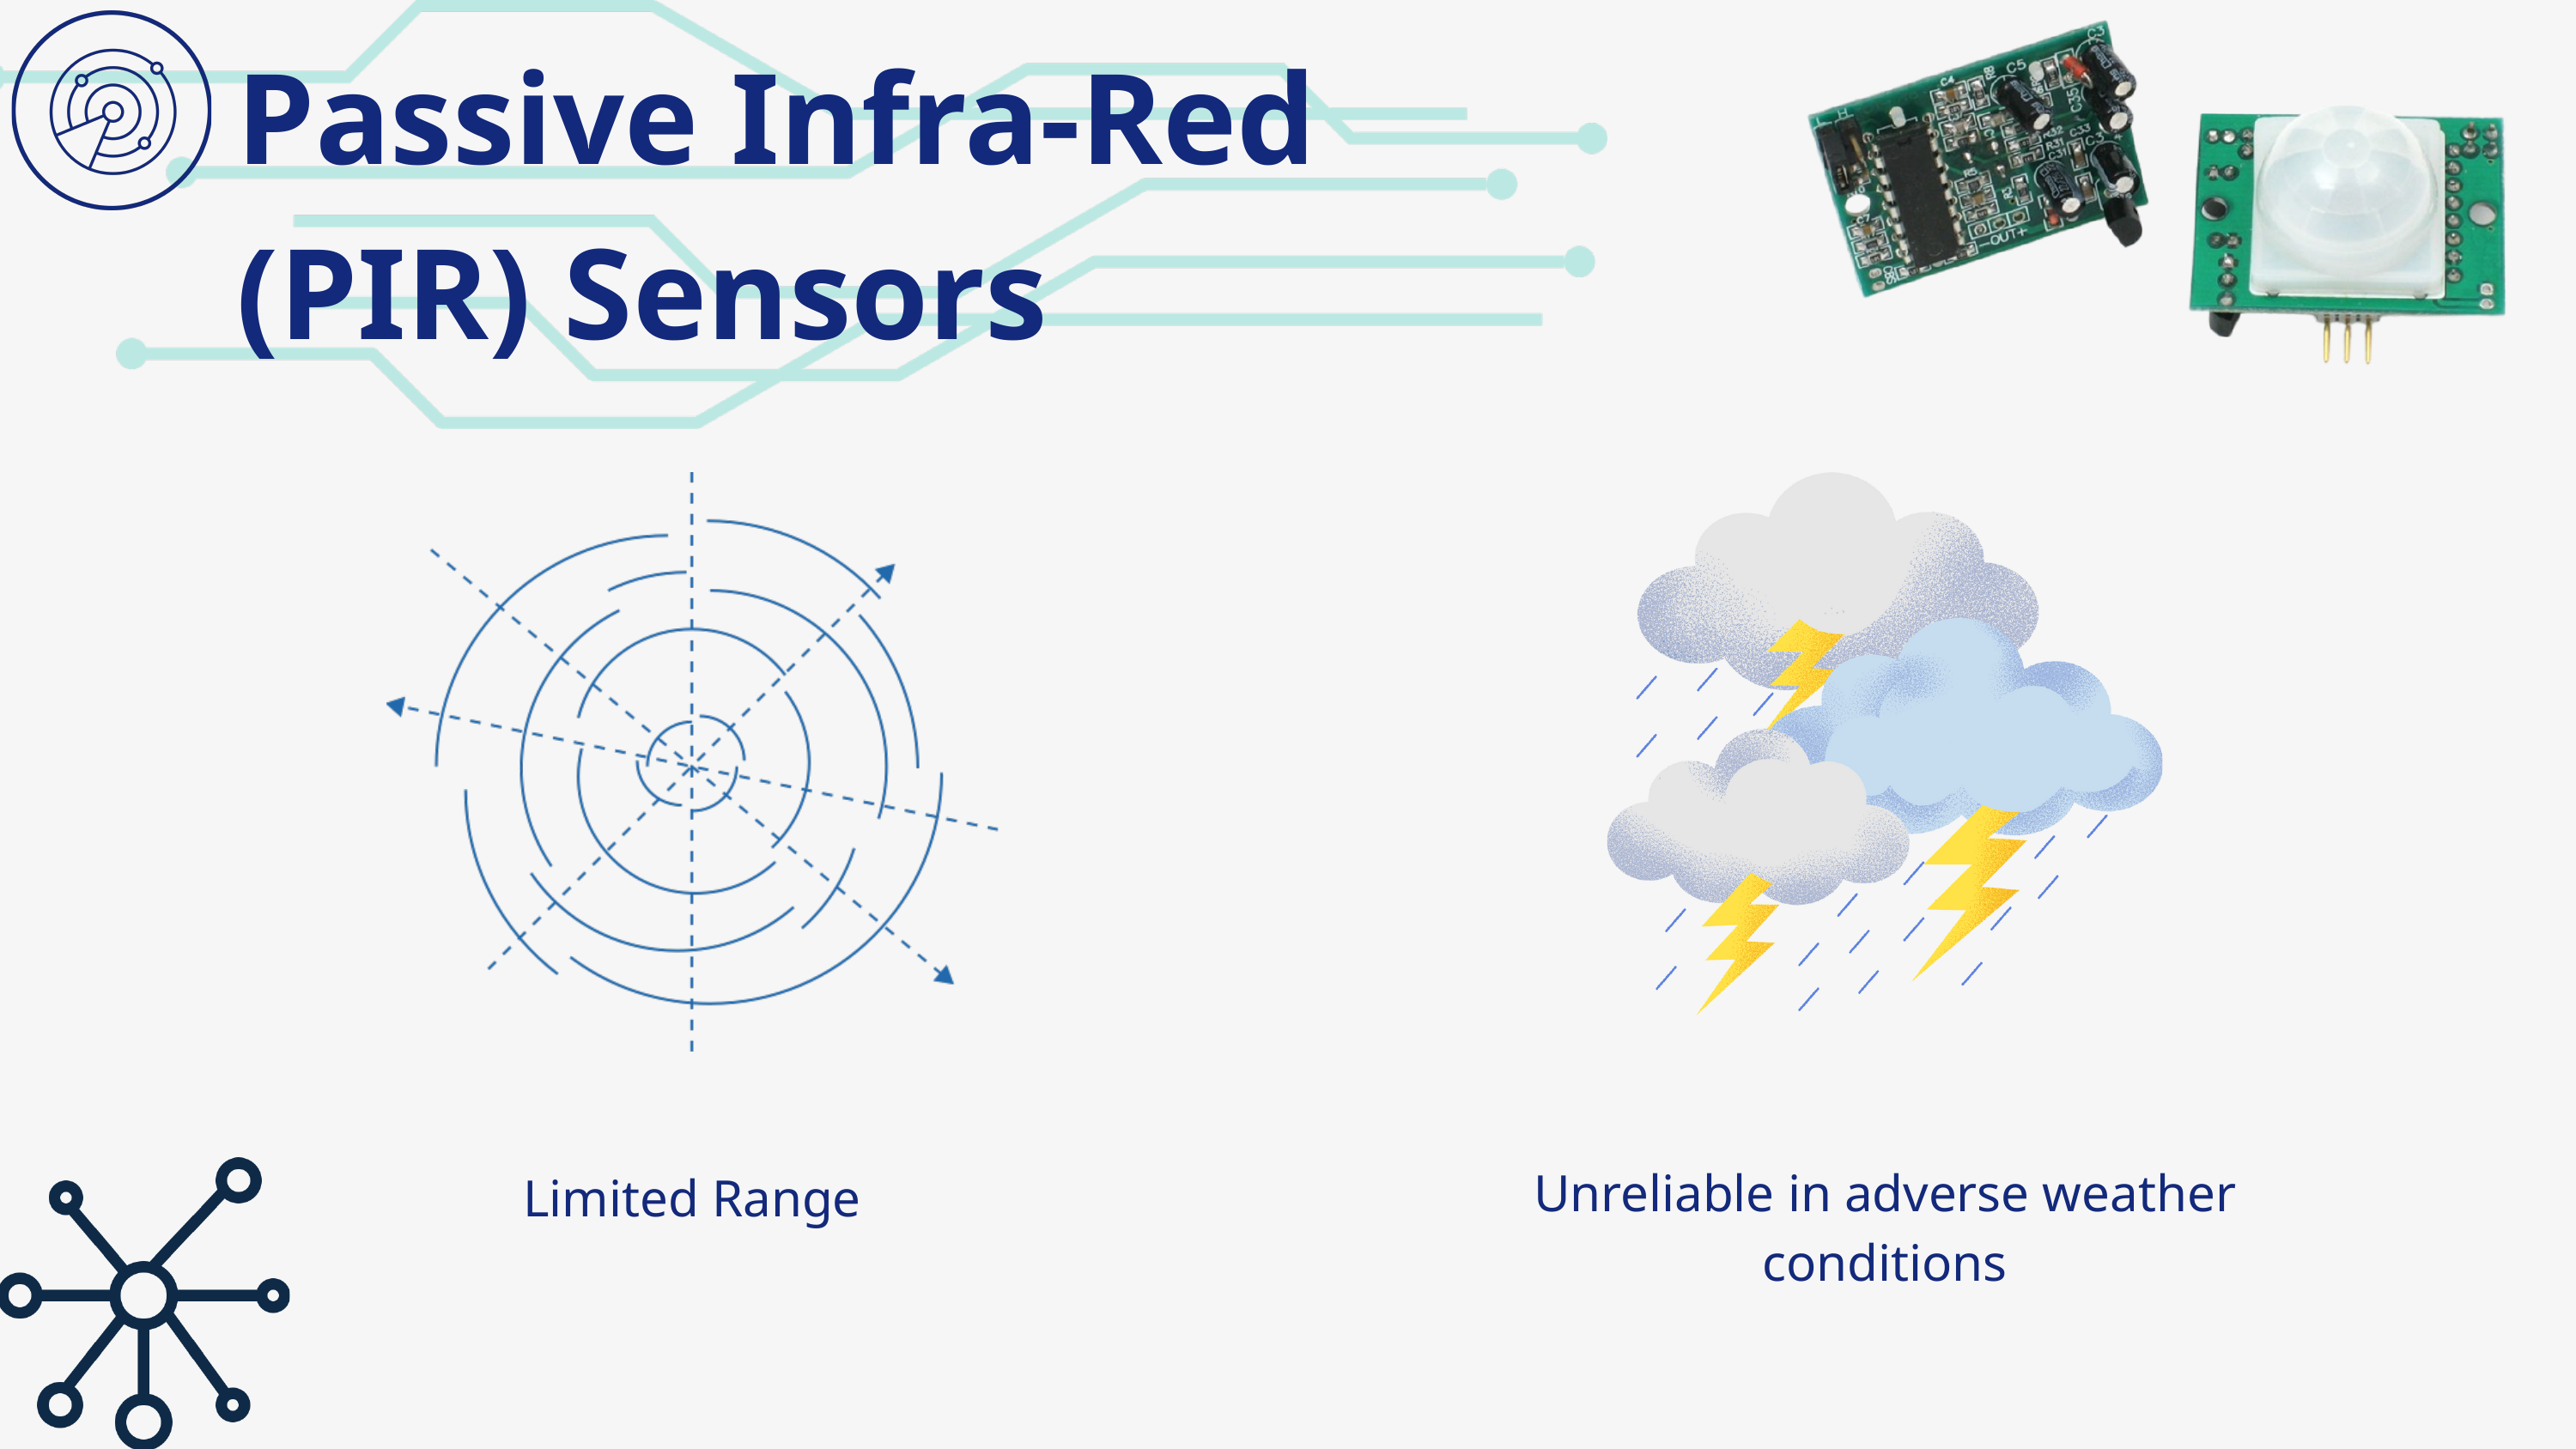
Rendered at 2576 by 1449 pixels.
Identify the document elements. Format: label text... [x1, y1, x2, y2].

text_box [1607, 472, 2163, 1016]
text_box [386, 472, 999, 1052]
text_box [0, 1157, 290, 1449]
text_box [0, 0, 1607, 429]
text_box Unreliable in adverse weather conditions [1408, 1151, 2361, 1292]
text_box Limited Range [216, 1086, 1169, 1227]
text_box [11, 10, 212, 210]
text_box [1794, 0, 2528, 414]
text_box Passive Infra-Red (PIR) Sensors [236, 14, 1607, 365]
